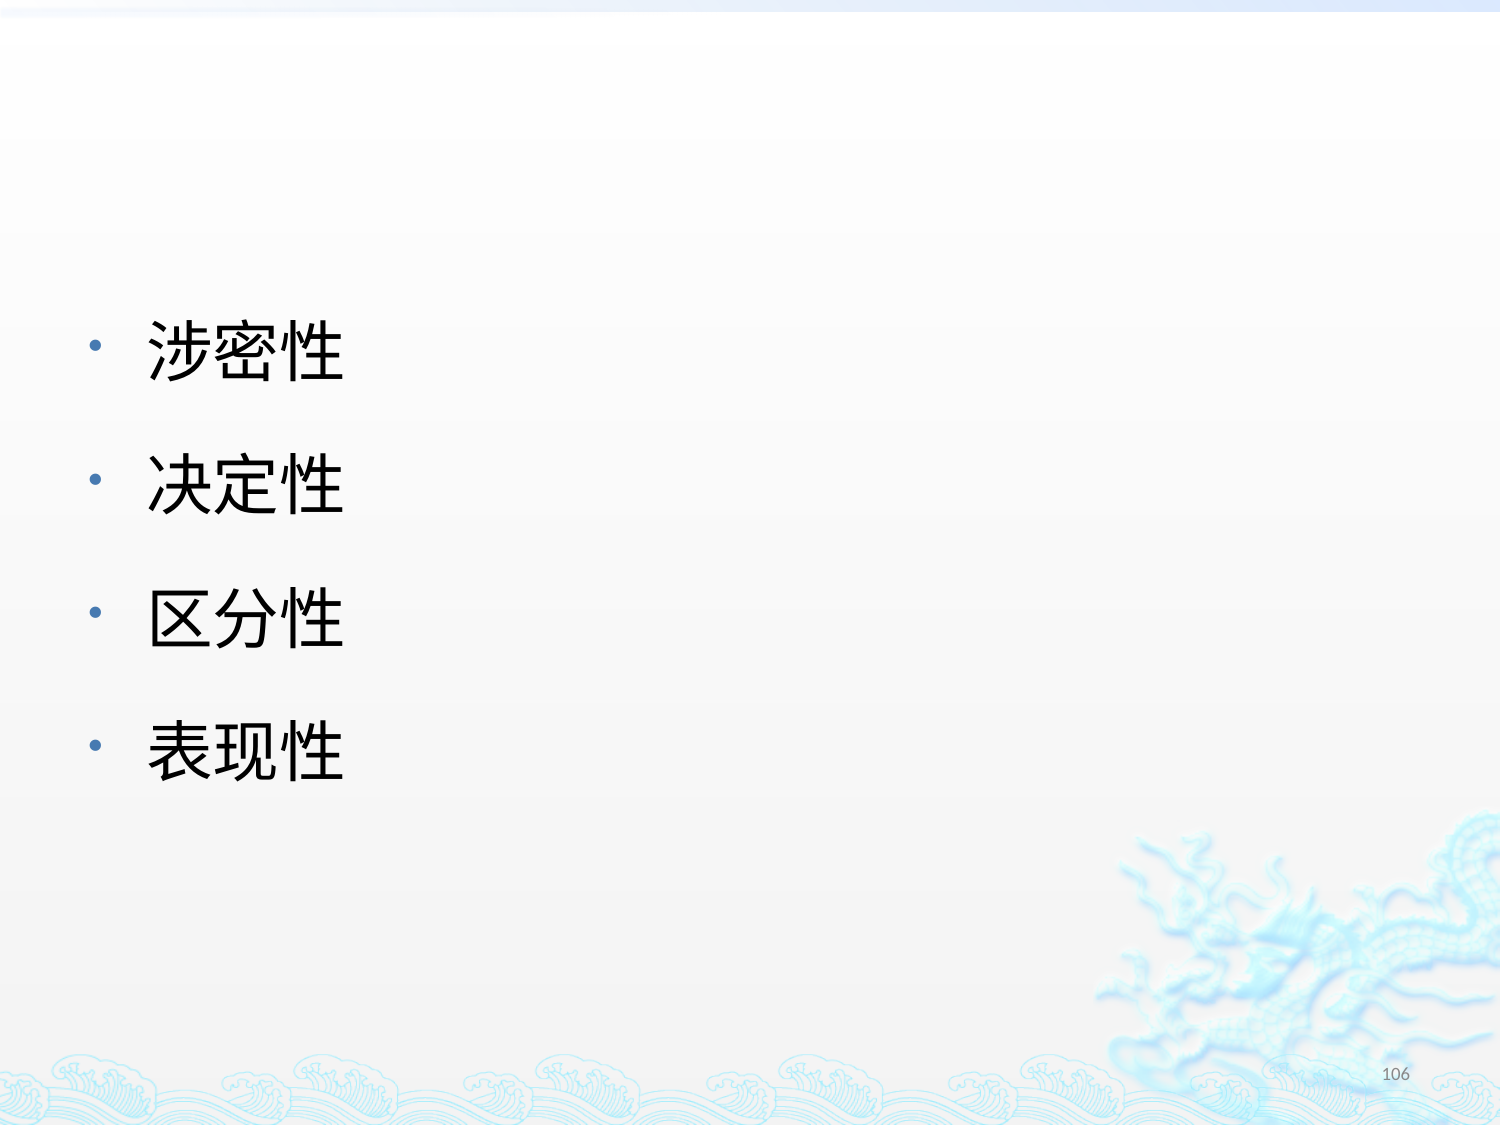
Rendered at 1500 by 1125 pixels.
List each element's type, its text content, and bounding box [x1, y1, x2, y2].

list 涉密性 决定性 区分性 表现性 [75, 262, 1425, 1005]
slide_number 106 [1074, 1042, 1425, 1103]
